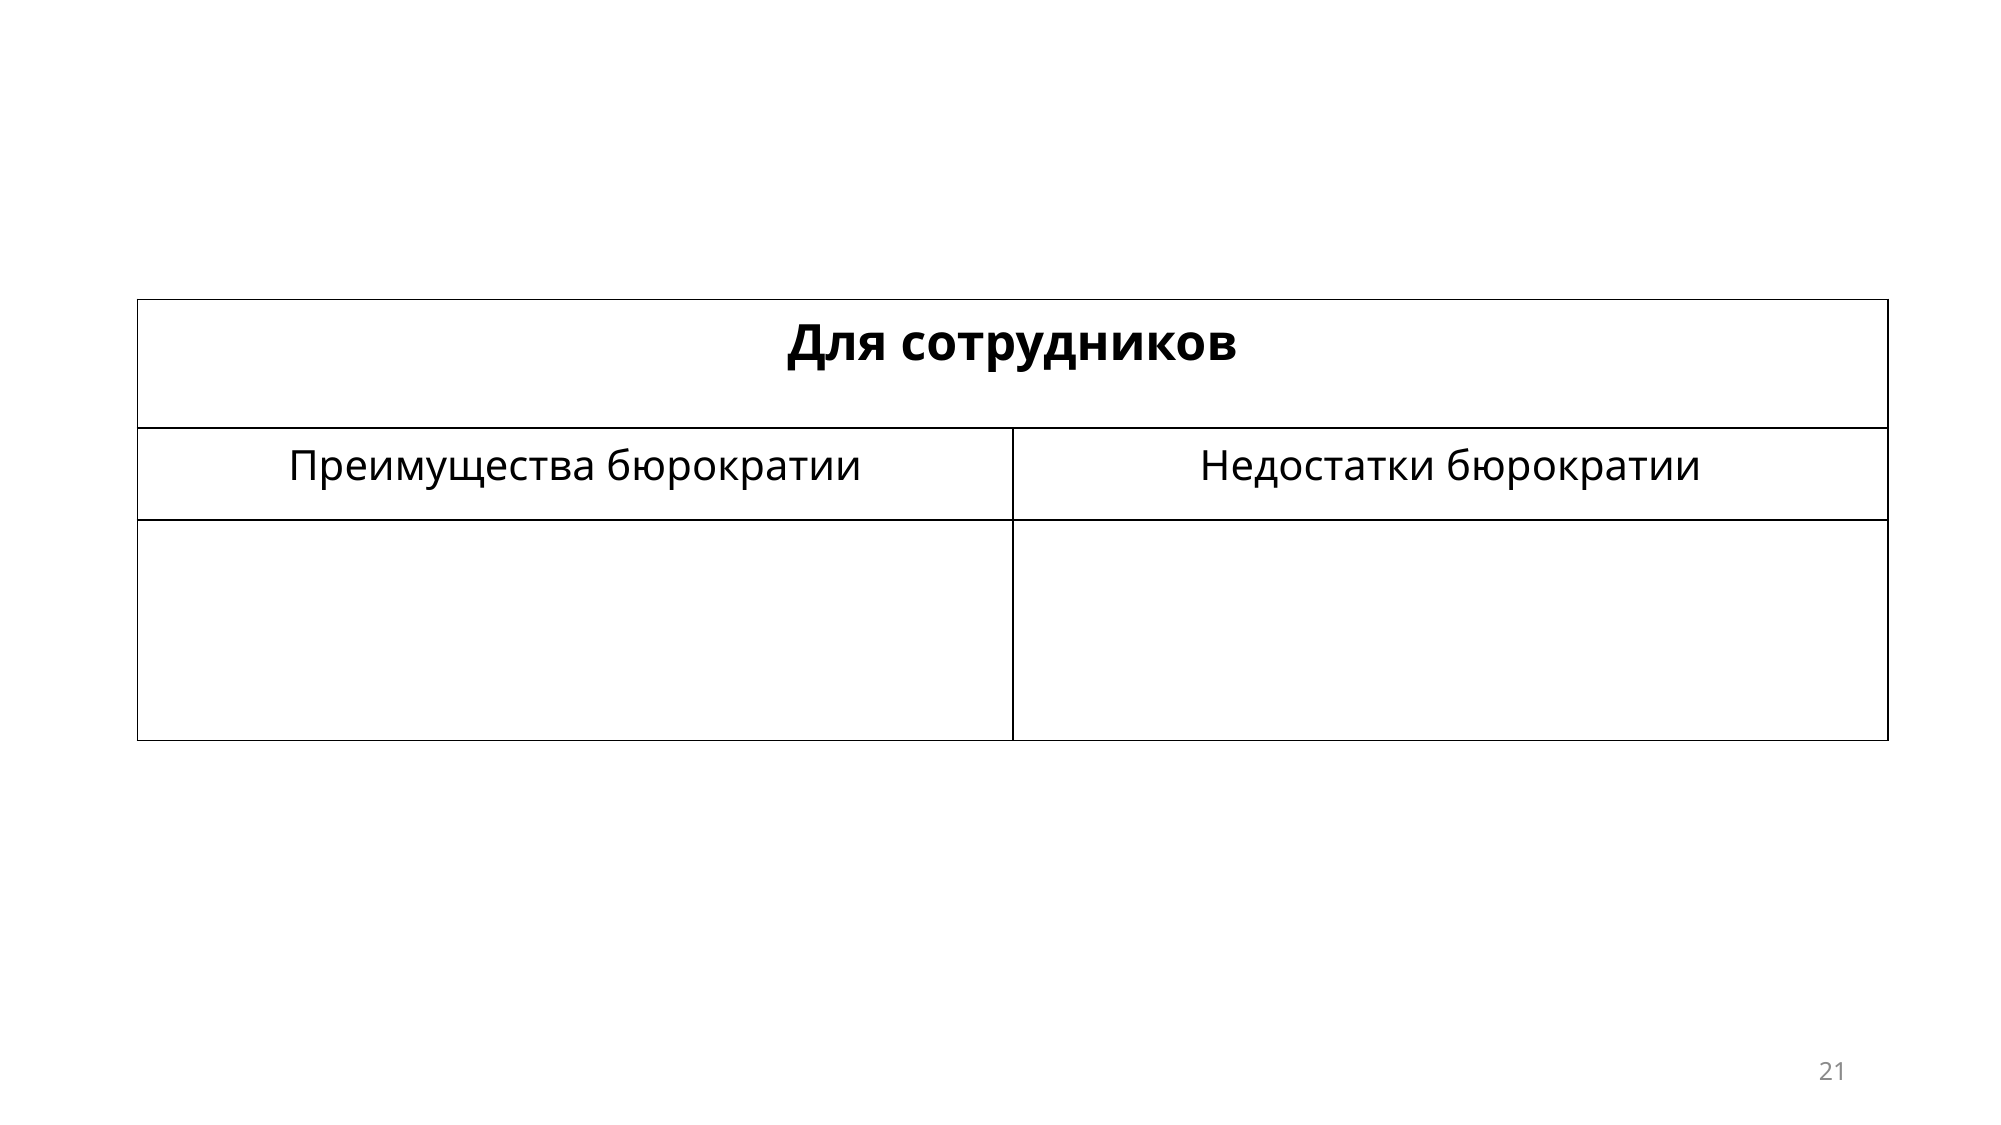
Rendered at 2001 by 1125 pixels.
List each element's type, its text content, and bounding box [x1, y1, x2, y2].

table_cell [1014, 521, 1887, 740]
table_cell [138, 521, 1012, 740]
table_cell Недостатки бюрократии [1014, 429, 1887, 519]
table_header Для сотрудников [138, 300, 1887, 427]
slide_number 21 [1412, 1042, 1863, 1103]
table_cell Преимущества бюрократии [138, 429, 1012, 519]
